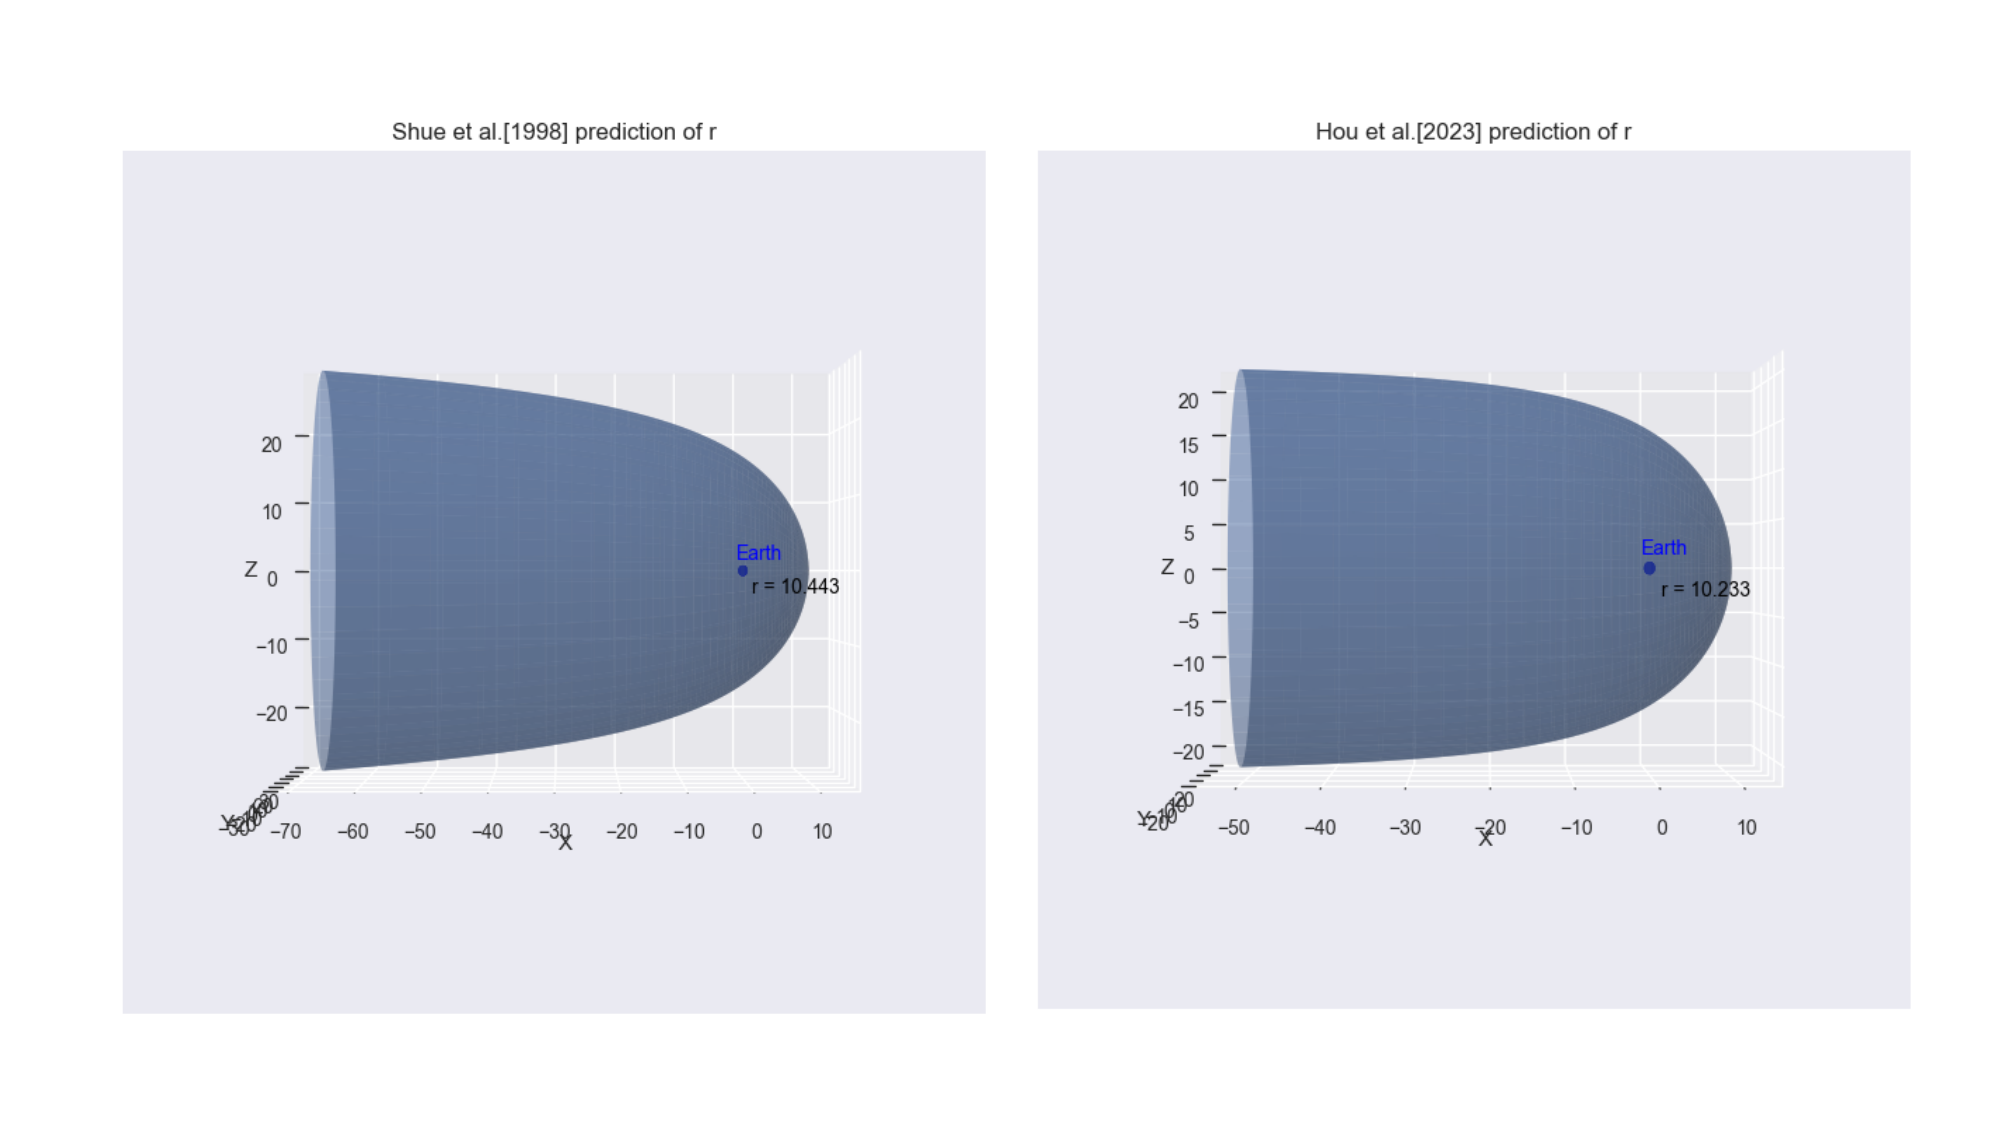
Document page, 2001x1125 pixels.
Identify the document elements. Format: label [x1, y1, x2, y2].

picture [99, 109, 1000, 1033]
picture [1023, 109, 1925, 1023]
